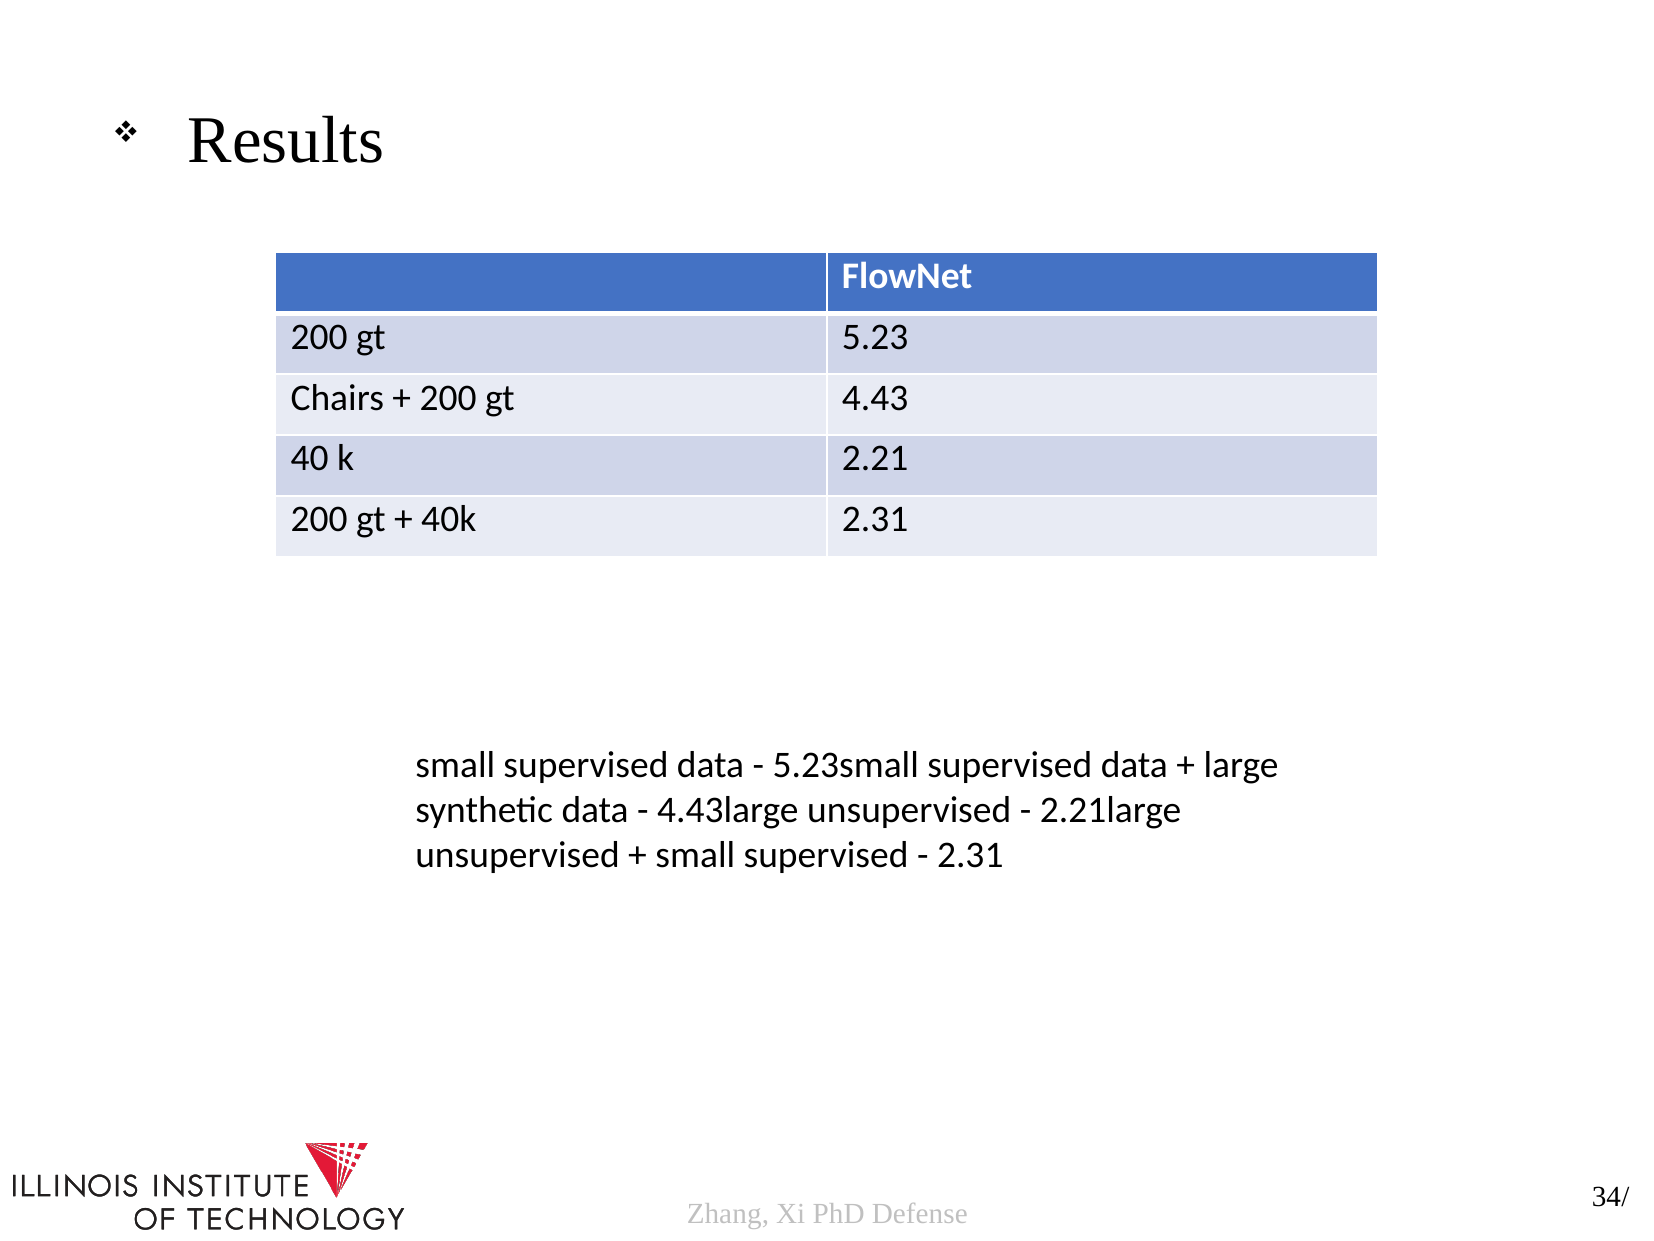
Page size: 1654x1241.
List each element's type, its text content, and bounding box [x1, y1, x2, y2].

slide_number 34/ [1193, 1176, 1630, 1241]
text_box Results [97, 48, 400, 184]
table_header FlowNet [828, 253, 1377, 311]
picture [13, 1142, 405, 1230]
table_cell 200 gt + 40k [276, 497, 826, 556]
table_cell Chairs + 200 gt [276, 375, 826, 434]
table_cell 200 gt [276, 316, 826, 373]
table_cell 5.23 [828, 316, 1377, 373]
table_cell 2.21 [828, 436, 1377, 495]
text_box small supervised data - 5.23small supervised data + large synthetic data - 4.43large unsupervised - 2.21large unsupervised + small supervised - 2.31 [400, 732, 1343, 883]
table_cell 2.31 [828, 497, 1377, 556]
table_header [276, 253, 826, 311]
footer Zhang, Xi PhD Defense [565, 1194, 1090, 1241]
table_cell 40 k [276, 436, 826, 495]
table_cell 4.43 [828, 375, 1377, 434]
